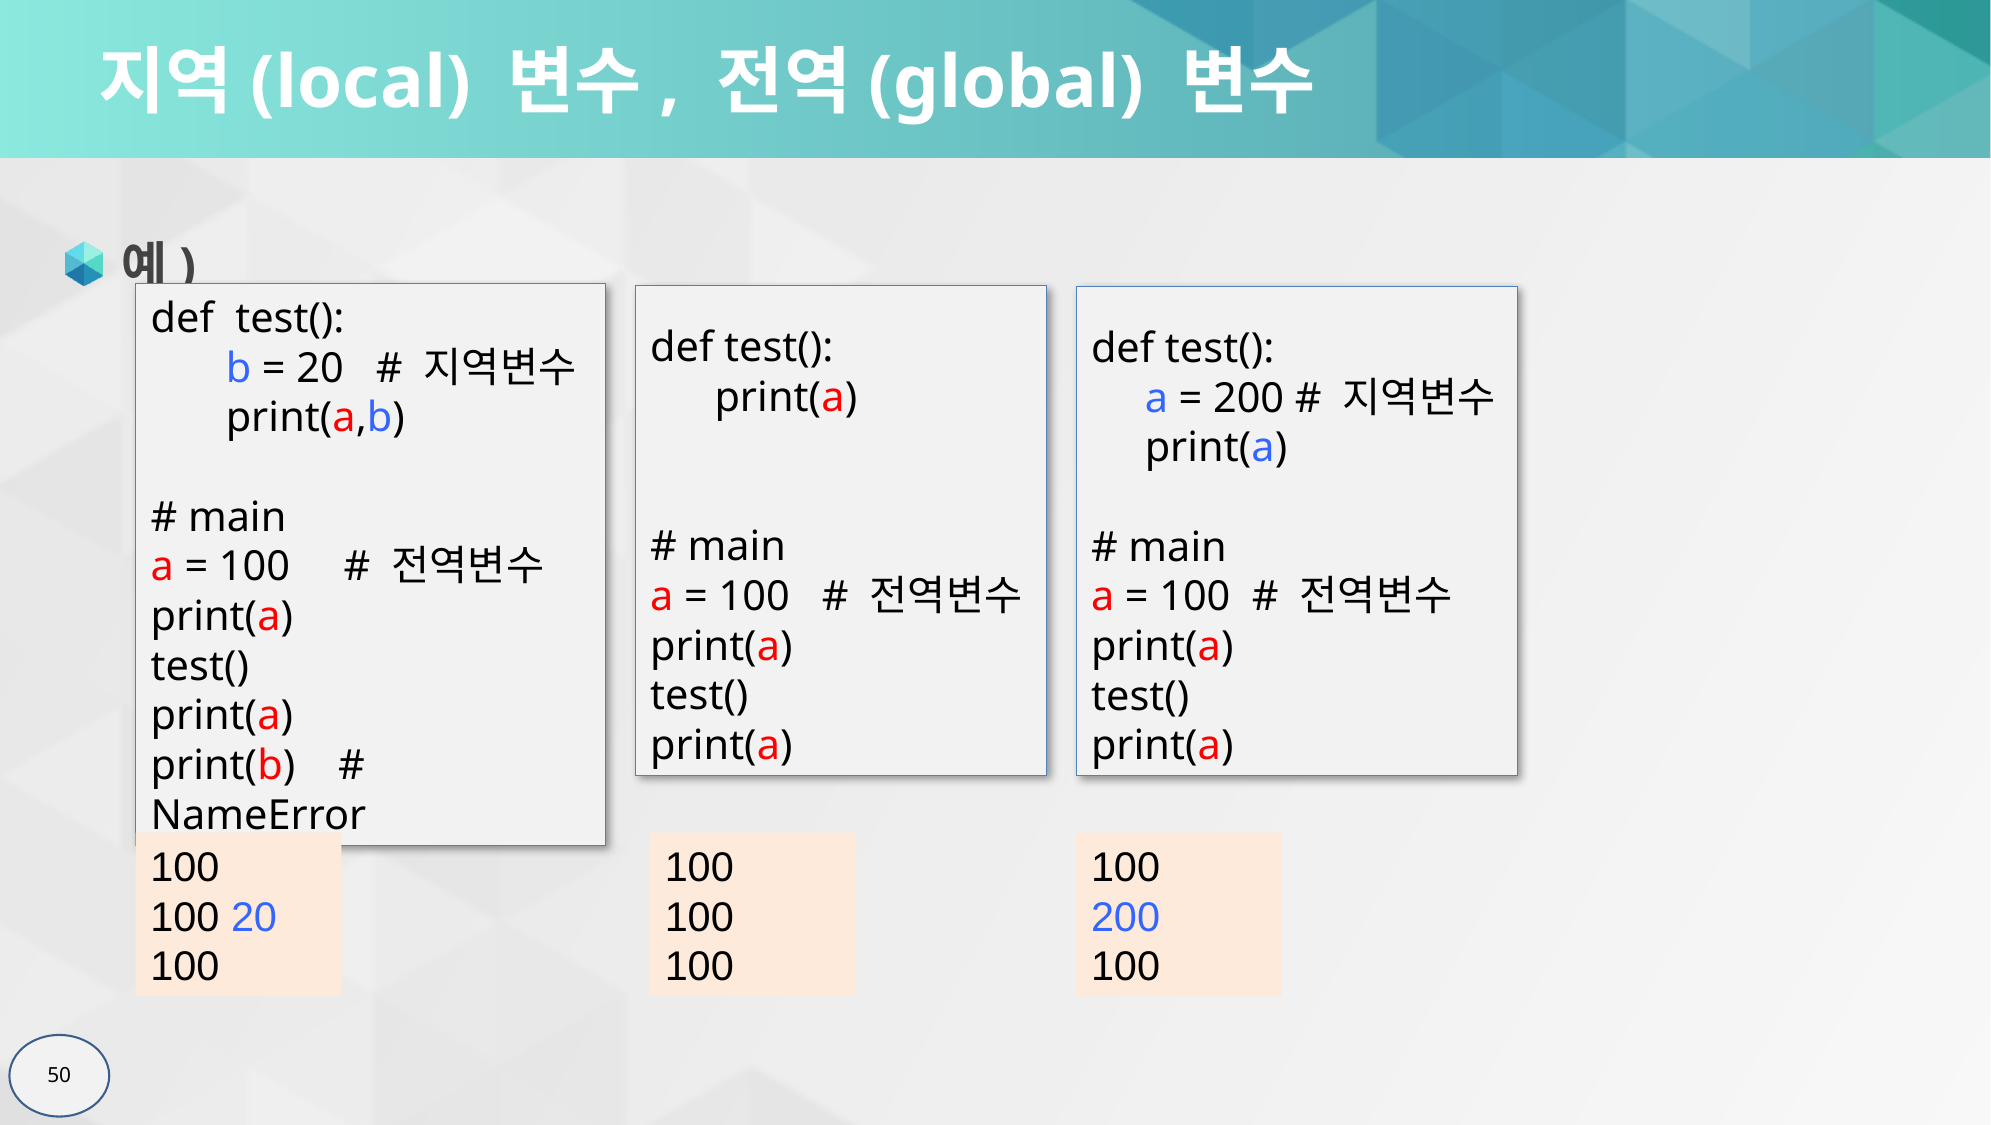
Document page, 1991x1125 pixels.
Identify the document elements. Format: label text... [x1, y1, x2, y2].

text_box 100 200 100 [1076, 832, 1282, 997]
text_box 100 100 20 100 [135, 832, 342, 997]
text_box def test(): b = 20 # 지역변수 print(a,b) # main a = 100 # 전역변수 print(a) test() print(a) print(b) # NameError [135, 283, 606, 846]
picture [0, 0, 1991, 1125]
text_box def test(): a = 200 # 지역변수 print(a) # main a = 100 # 전역변수 print(a) test() print(a) [1076, 286, 1518, 776]
text_box 100 100 100 [650, 832, 856, 997]
text_box def test(): print(a) # main a = 100 # 전역변수 print(a) test() print(a) [635, 285, 1047, 776]
list 예) [50, 196, 1929, 1079]
title 지역(local) 변수, 전역(global) 변수 [83, 0, 1681, 158]
